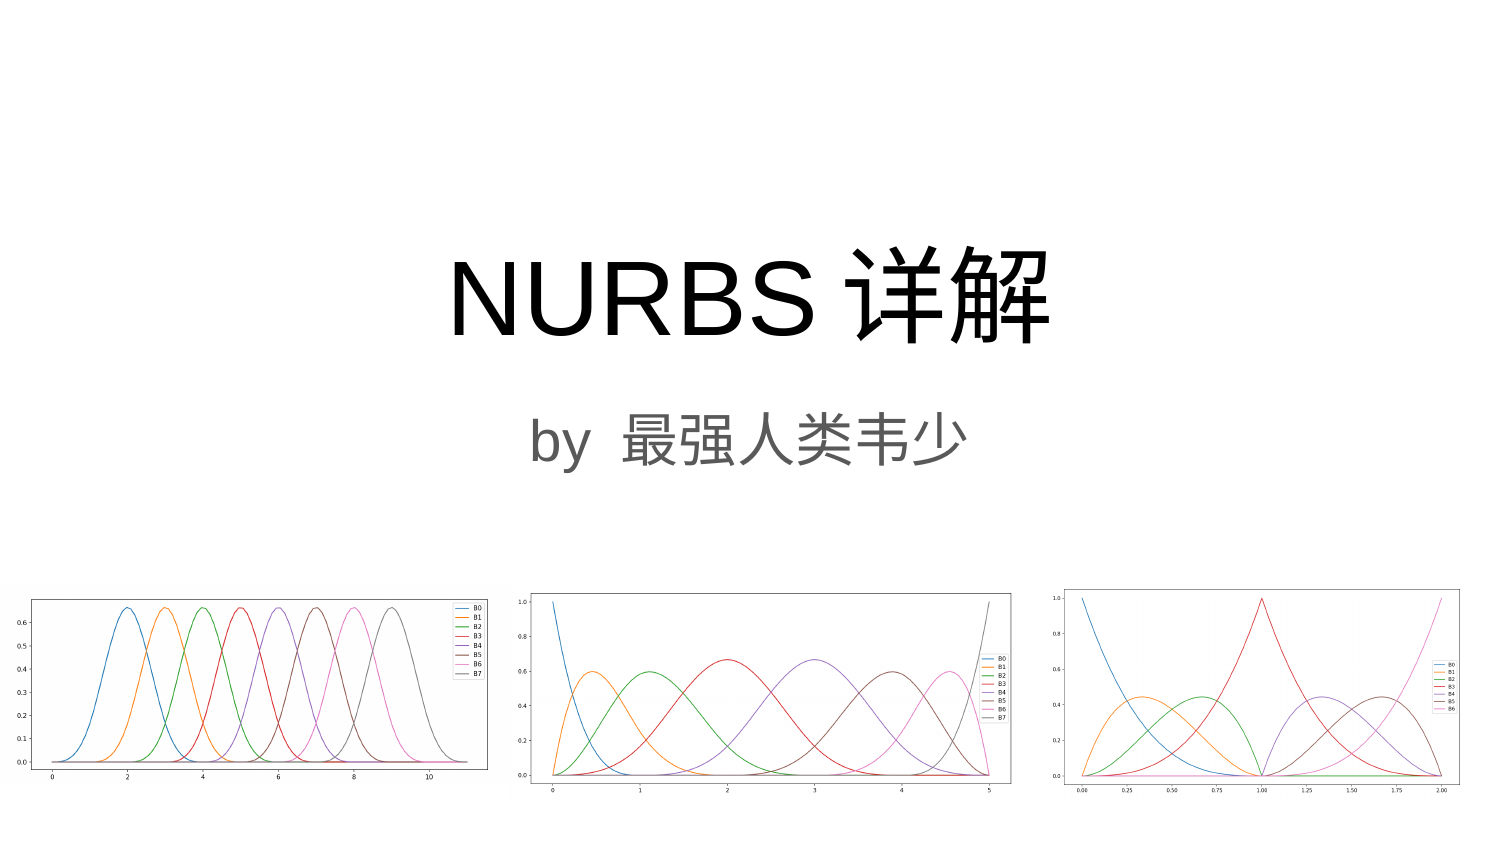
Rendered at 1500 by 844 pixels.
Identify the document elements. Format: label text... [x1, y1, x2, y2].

picture [0, 577, 1025, 801]
picture [1043, 577, 1482, 801]
title NURBS详解 [51, 196, 1449, 382]
subtitle by 最强人类韦少 [51, 393, 1449, 524]
